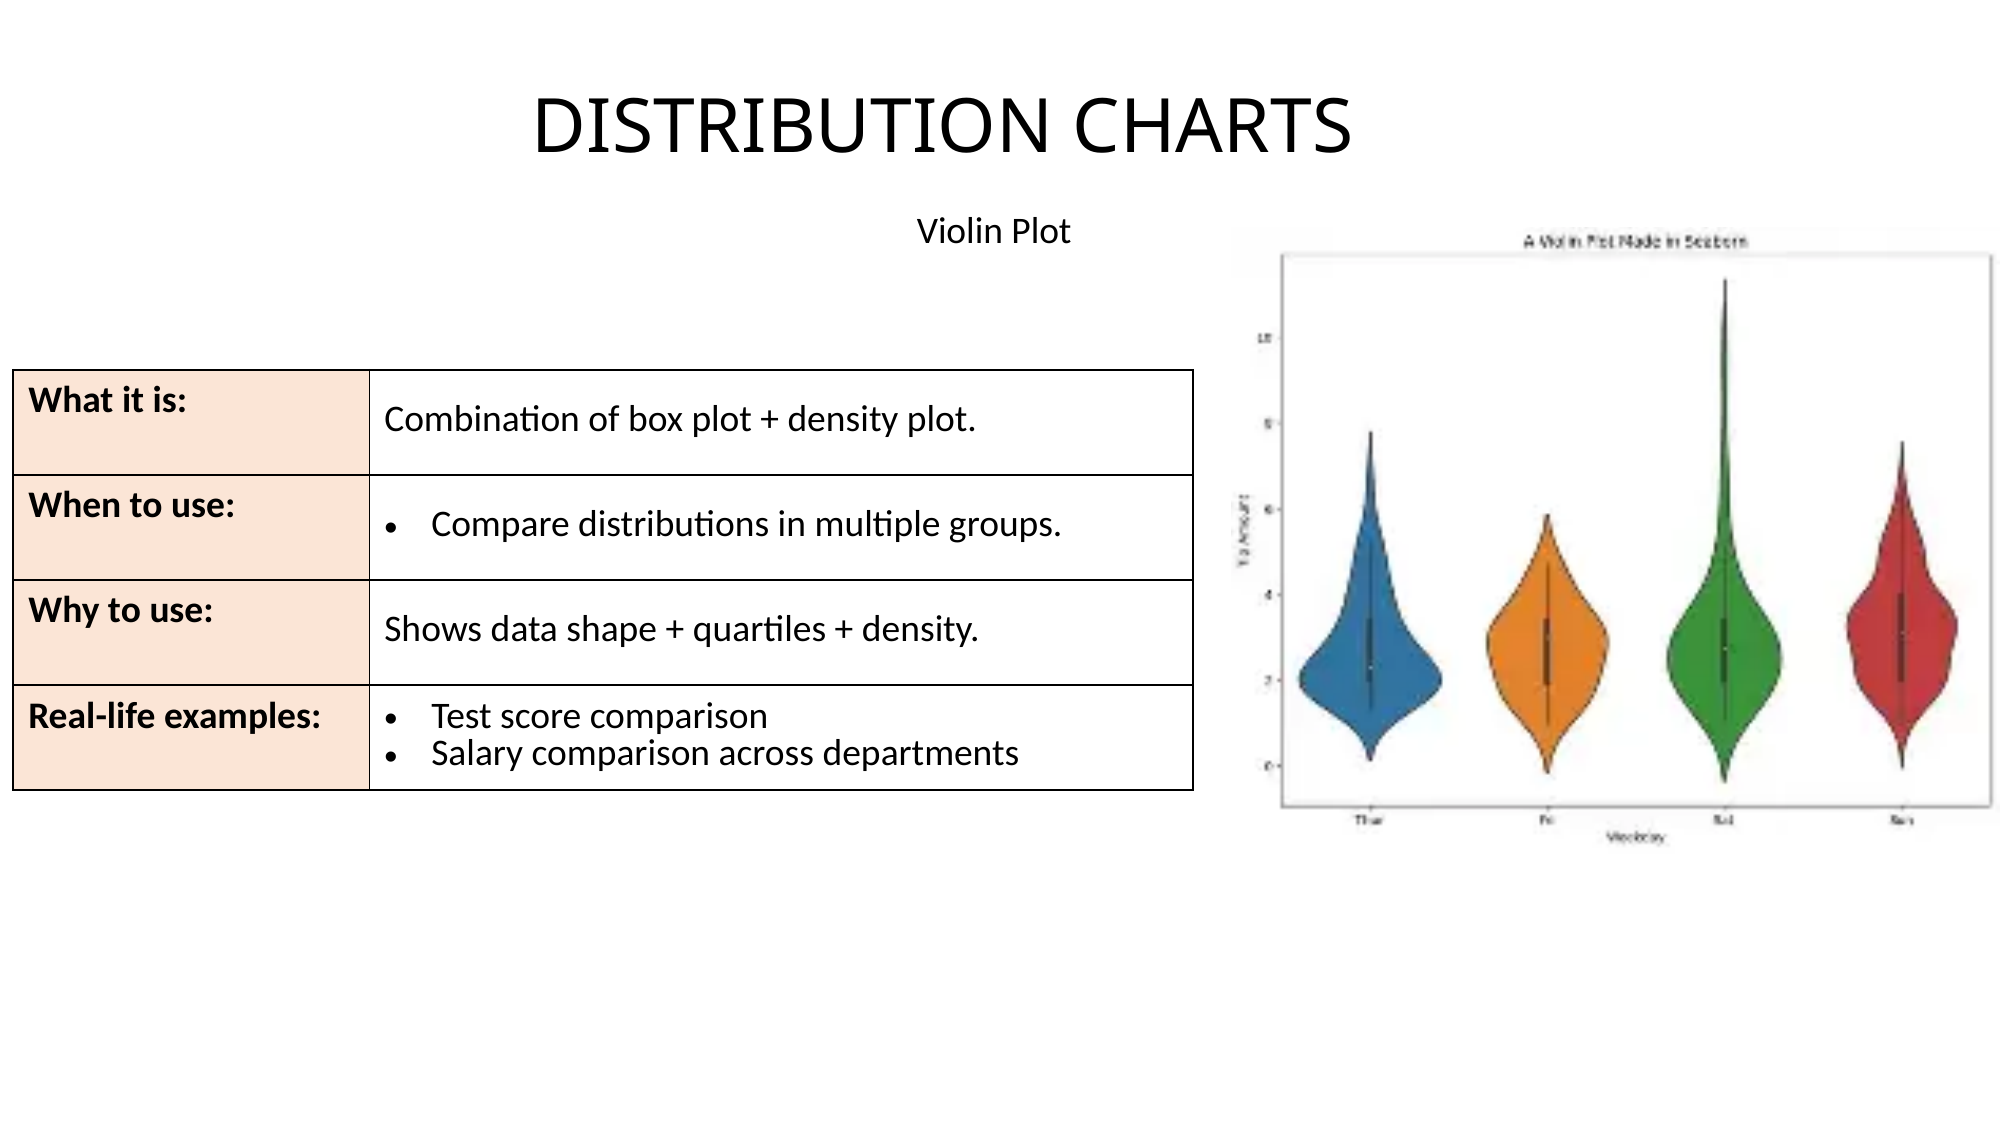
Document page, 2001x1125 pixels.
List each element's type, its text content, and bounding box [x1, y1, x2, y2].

picture [1231, 227, 2000, 854]
table_cell When to use: [14, 476, 369, 579]
table_header Combination of box plot + density plot. [370, 371, 1192, 474]
table_cell Test score comparison Salary comparison across departments [370, 686, 1192, 789]
table_cell Real-life examples: [14, 686, 369, 789]
text_box DISTRIBUTION CHARTS [517, 70, 1545, 176]
table_cell Compare distributions in multiple groups. [370, 476, 1192, 579]
table_cell Shows data shape + quartiles + density. [370, 581, 1192, 684]
table_cell Why to use: [14, 581, 369, 684]
text_box Violin Plot [902, 198, 1098, 258]
table_header What it is: [14, 371, 369, 474]
